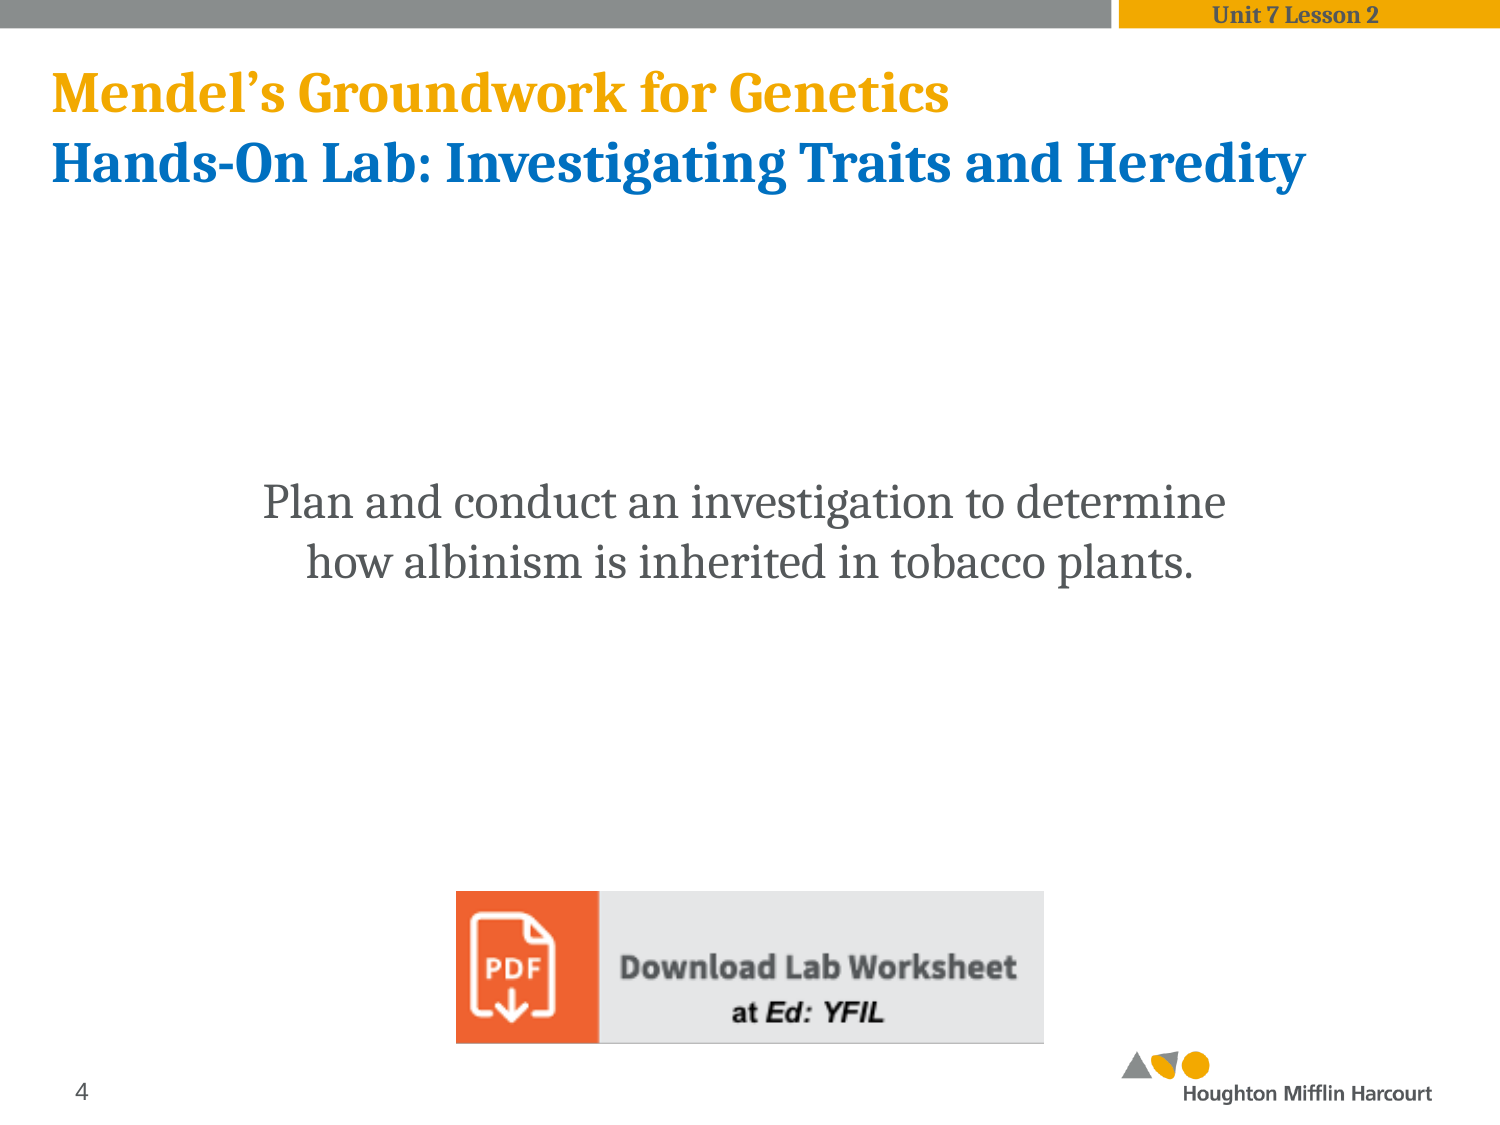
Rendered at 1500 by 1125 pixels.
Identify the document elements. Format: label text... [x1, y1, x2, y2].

picture [455, 891, 1044, 1047]
slide_number ‹#› [75, 1045, 187, 1106]
title Mendel’s Groundwork for Genetics Hands-On Lab: Investigating Traits and Heredity [51, 46, 1401, 150]
text_box Plan and conduct an investigation to determine how albinism is inherited in tobacco plants. [70, 461, 1430, 597]
text_box Unit 7 Lesson 2 [1197, 0, 1411, 36]
picture [1119, 1049, 1434, 1107]
